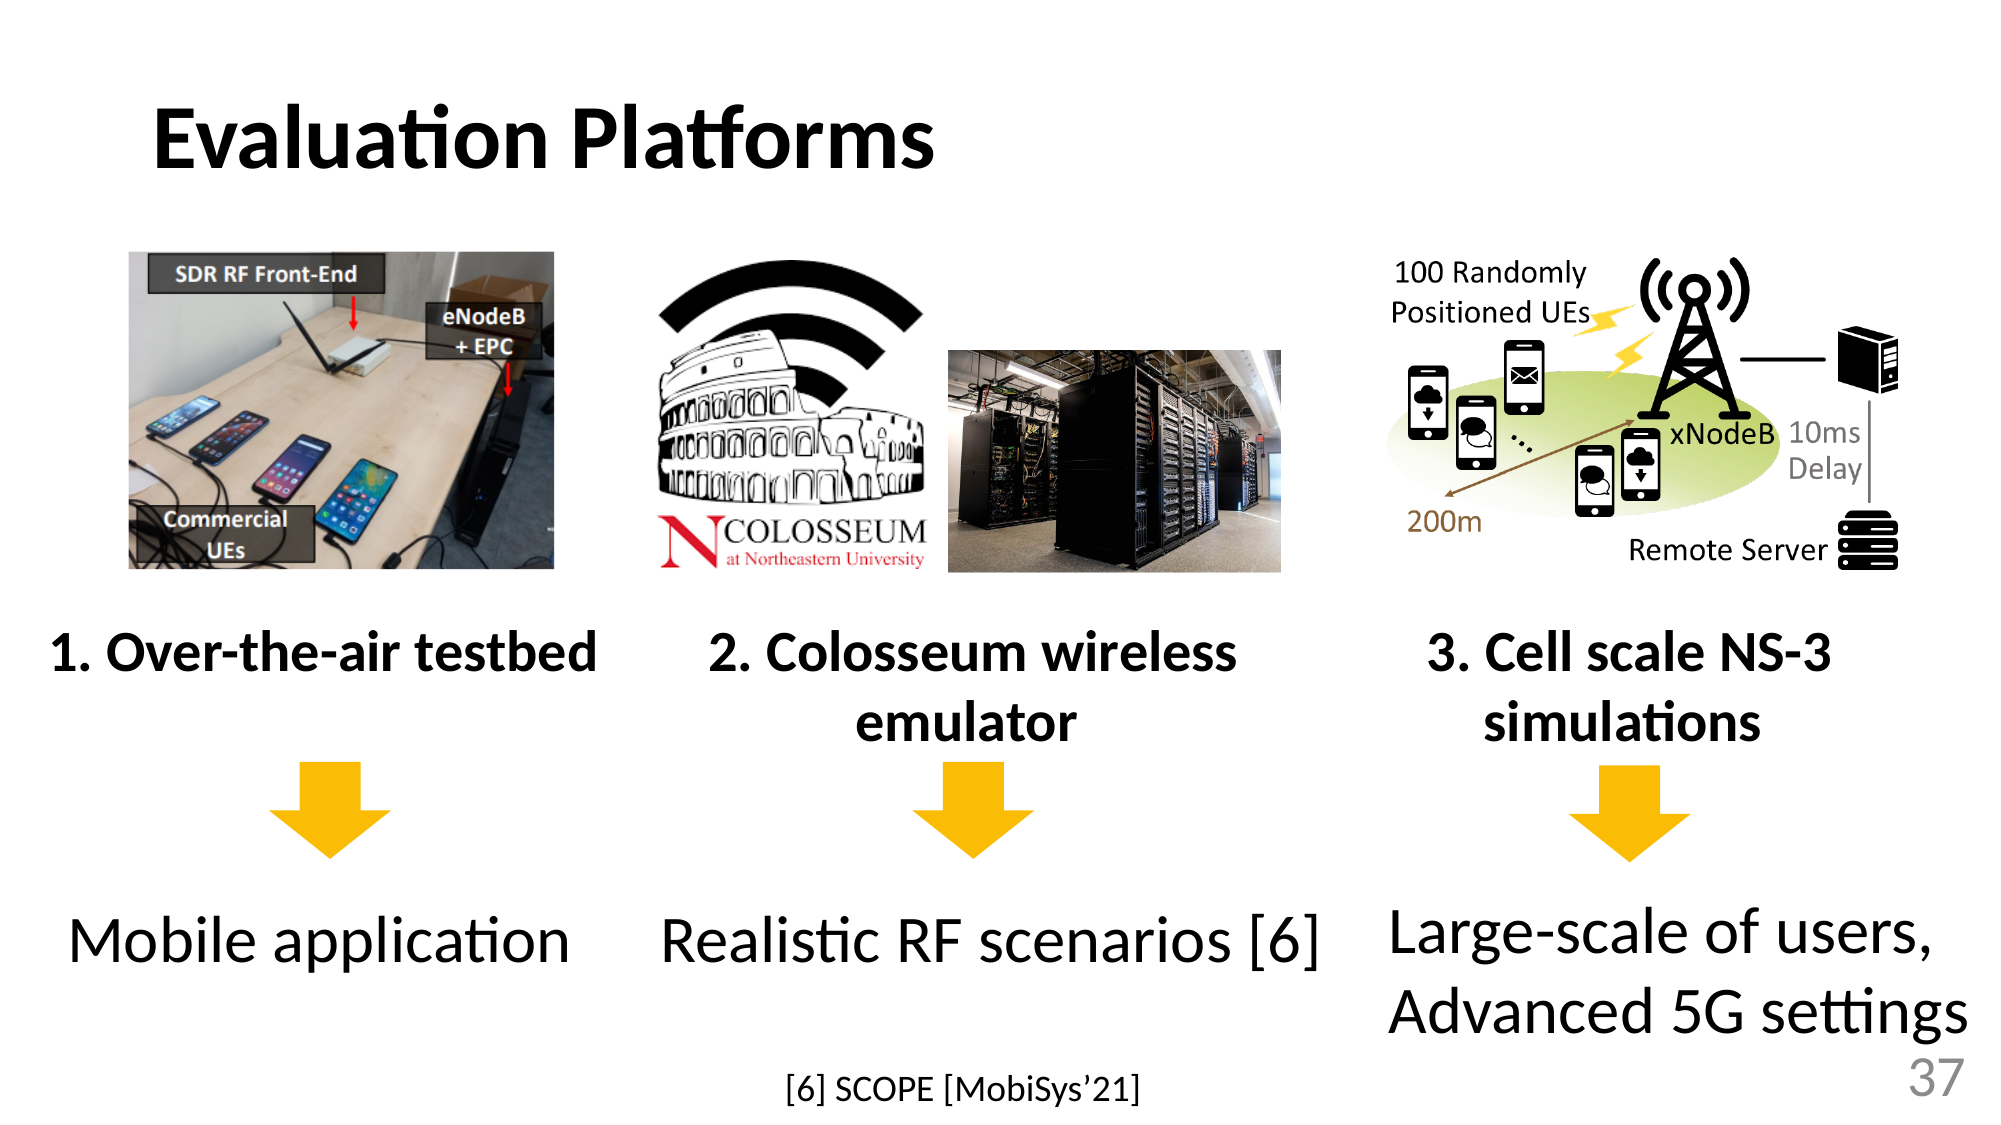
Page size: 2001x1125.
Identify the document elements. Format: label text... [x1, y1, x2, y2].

text_box [266, 760, 394, 861]
text_box Mobile application [52, 888, 662, 983]
text_box Realistic RF scenarios [6] [662, 888, 1339, 983]
text_box Large-scale of users, Advanced 5G settings [1374, 879, 1985, 1055]
text_box [909, 760, 1038, 861]
title Evaluation Platforms [137, 59, 1863, 219]
text_box 3. Cell scale NS-3 simulations [1302, 605, 1958, 761]
picture [124, 247, 559, 574]
picture [638, 260, 1282, 574]
text_box 2. Colosseum wireless emulator [645, 605, 1302, 761]
text_box 1. Over-the-air testbed [1, 605, 645, 691]
text_box [1565, 764, 1694, 864]
picture [1363, 240, 1898, 589]
text_box [6] SCOPE [MobiSys’21] [770, 1056, 1177, 1116]
slide_number 37 [1531, 1042, 1982, 1103]
